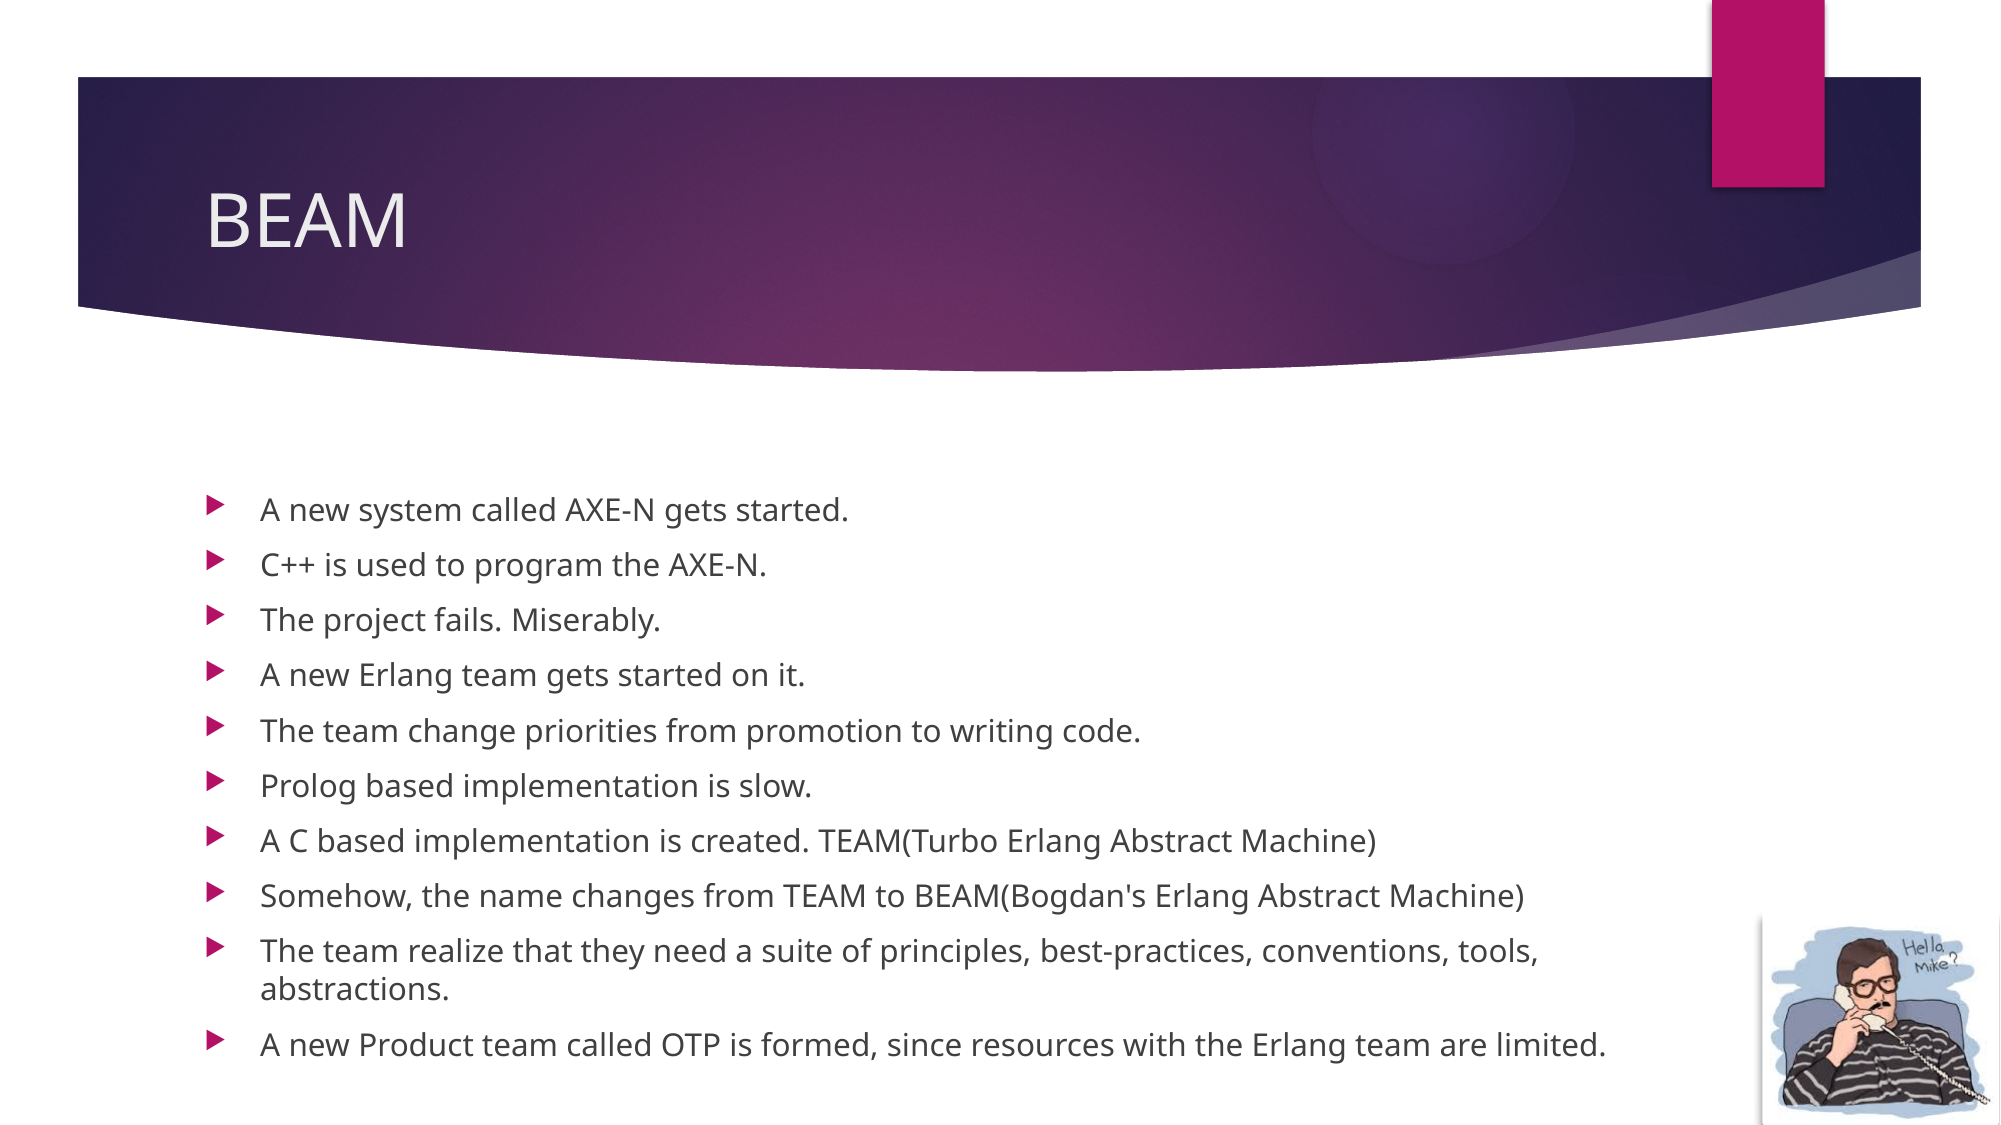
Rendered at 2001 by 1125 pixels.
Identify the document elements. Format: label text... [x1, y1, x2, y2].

list A new system called AXE-N gets started. C++ is used to program the AXE-N. The project fails. Miserably. A new Erlang team gets started on it. The team change priorities from promotion to writing code. Prolog based implementation is slow. A C based implementation is created. TEAM(Turbo Erlang Abstract Machine) Somehow, the name changes from TEAM to BEAM(Bogdan's Erlang Abstract Machine) The team realize that they need a suite of principles, best-practices, conventions, tools, abstractions. A new Product team called OTP is formed, since resources with the Erlang team are limited. [189, 427, 1638, 1085]
title BEAM [189, 159, 1627, 276]
picture [1762, 910, 2000, 1125]
